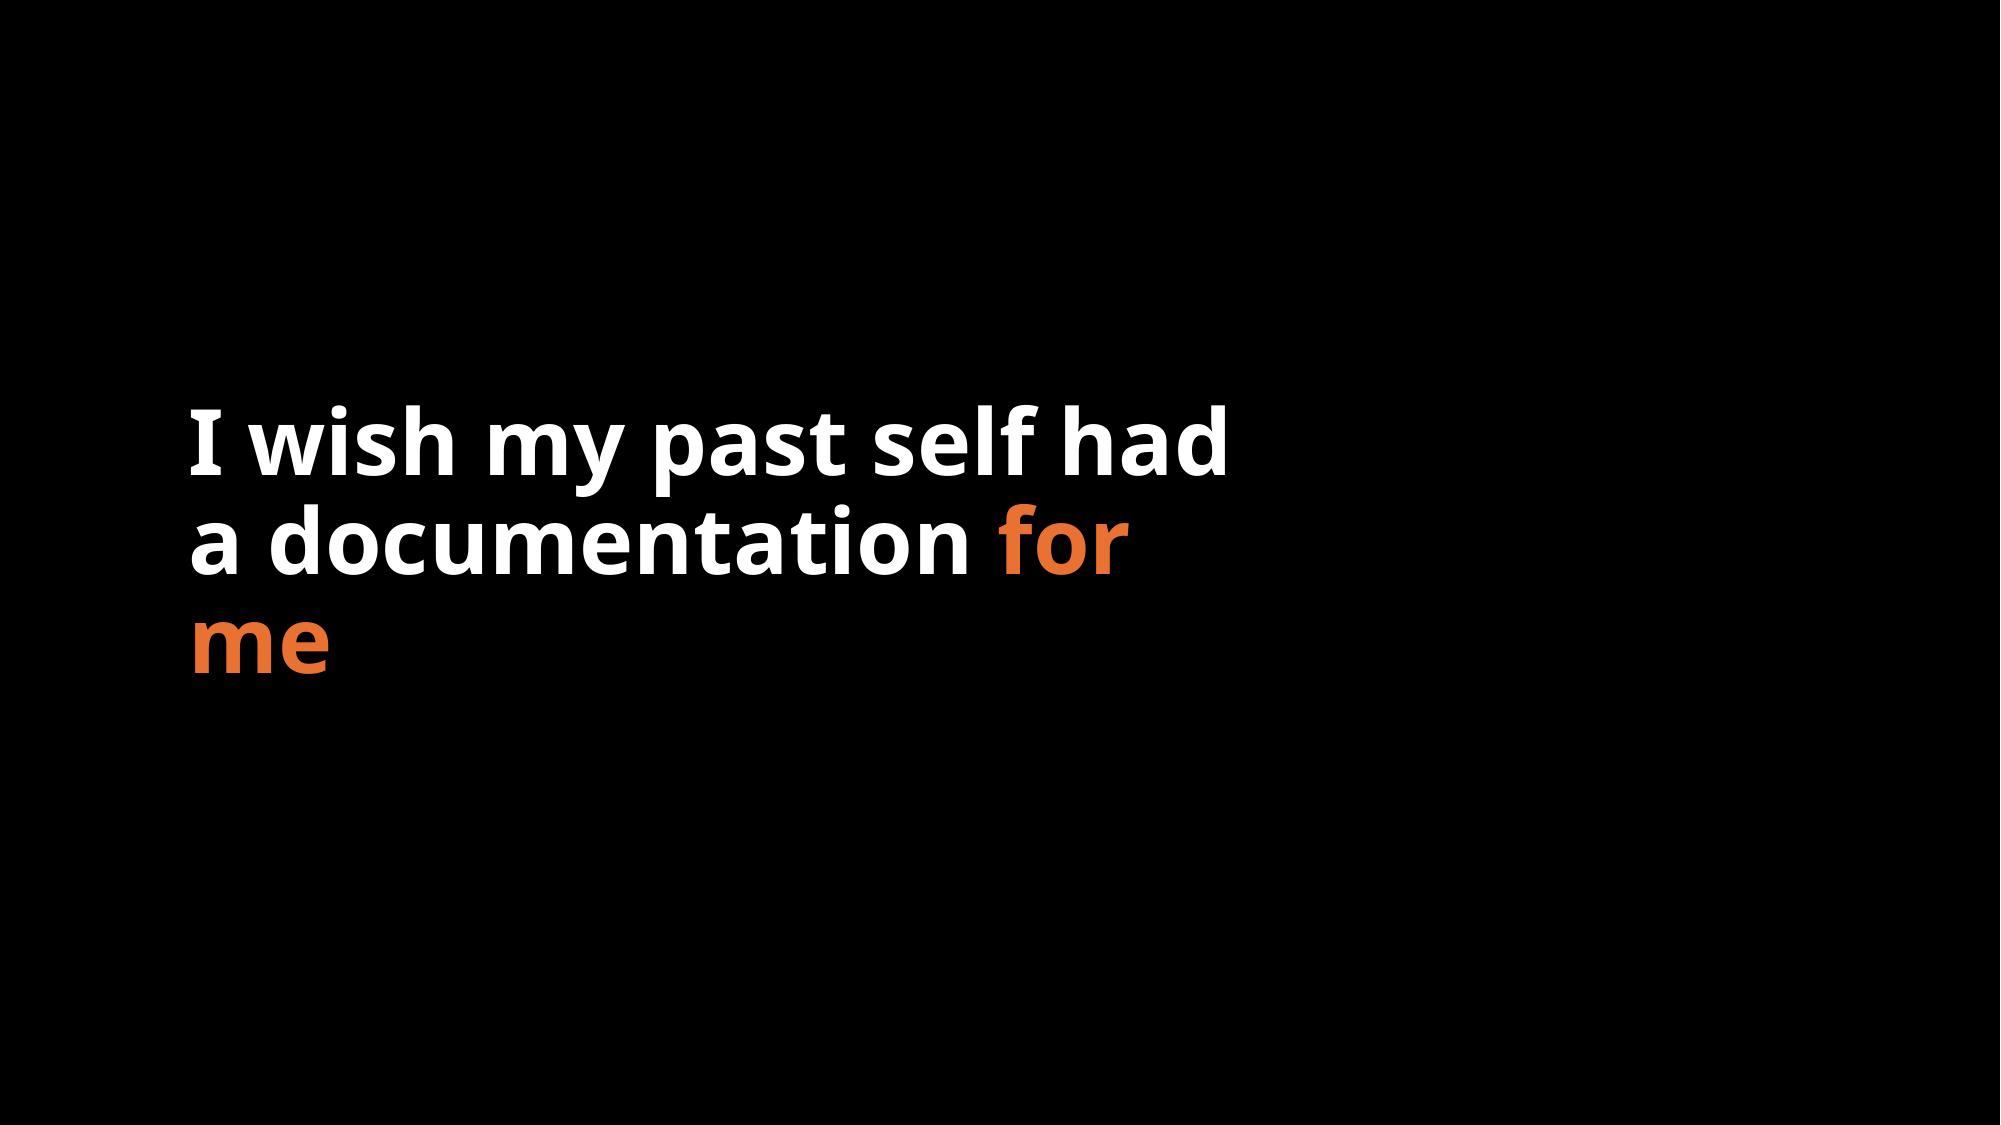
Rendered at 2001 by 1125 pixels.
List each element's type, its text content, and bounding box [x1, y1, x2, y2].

title I wish my past self had a documentation for me [173, 436, 1309, 654]
